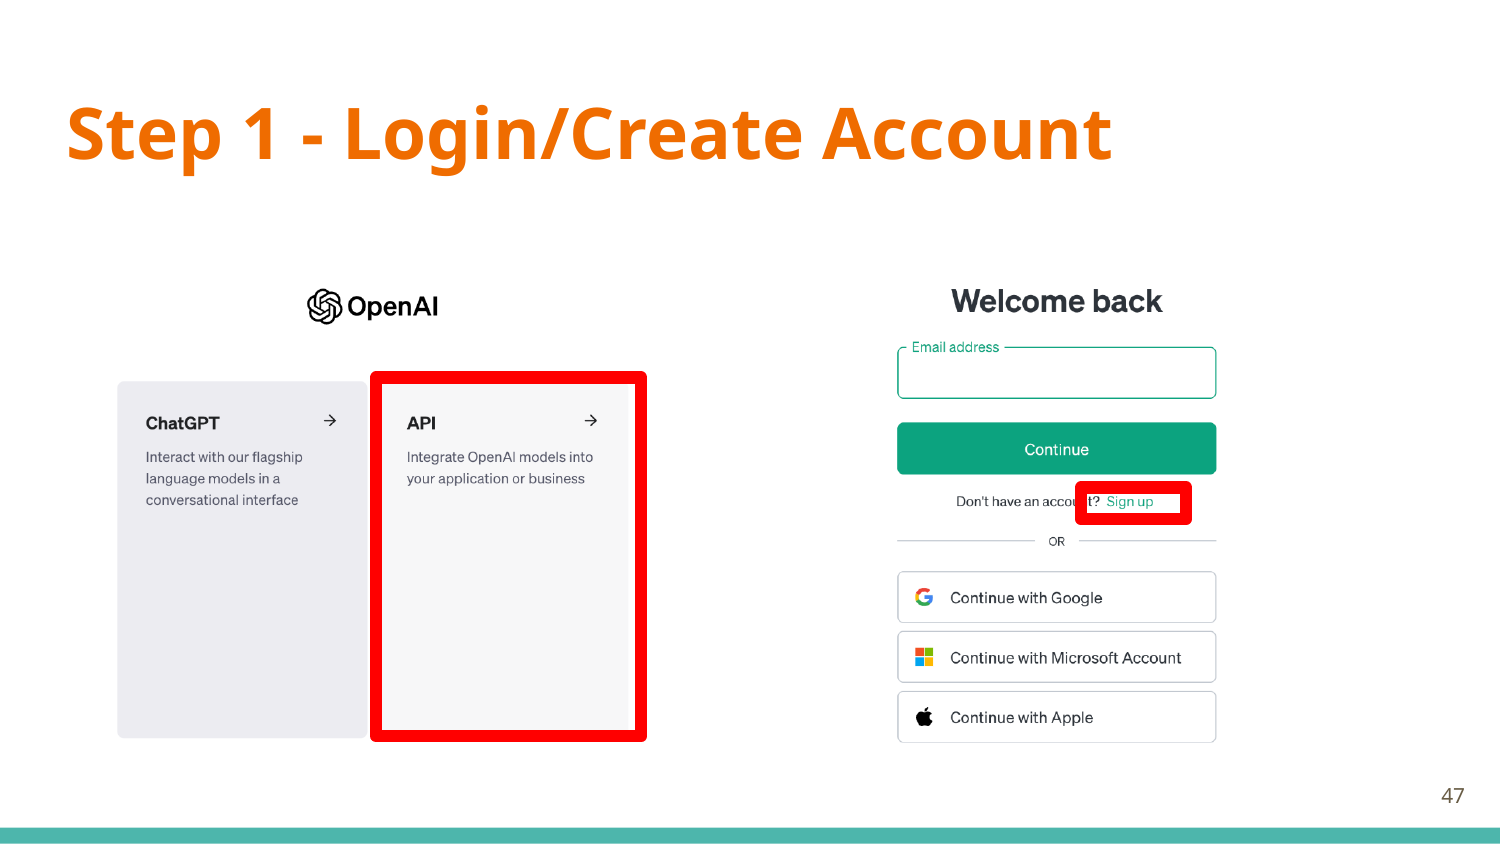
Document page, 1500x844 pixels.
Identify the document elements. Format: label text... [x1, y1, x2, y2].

picture [829, 173, 1306, 815]
title Step 1 - Login/Create Account [51, 72, 1449, 189]
picture [42, 222, 680, 798]
slide_number ‹#› [1389, 764, 1480, 830]
